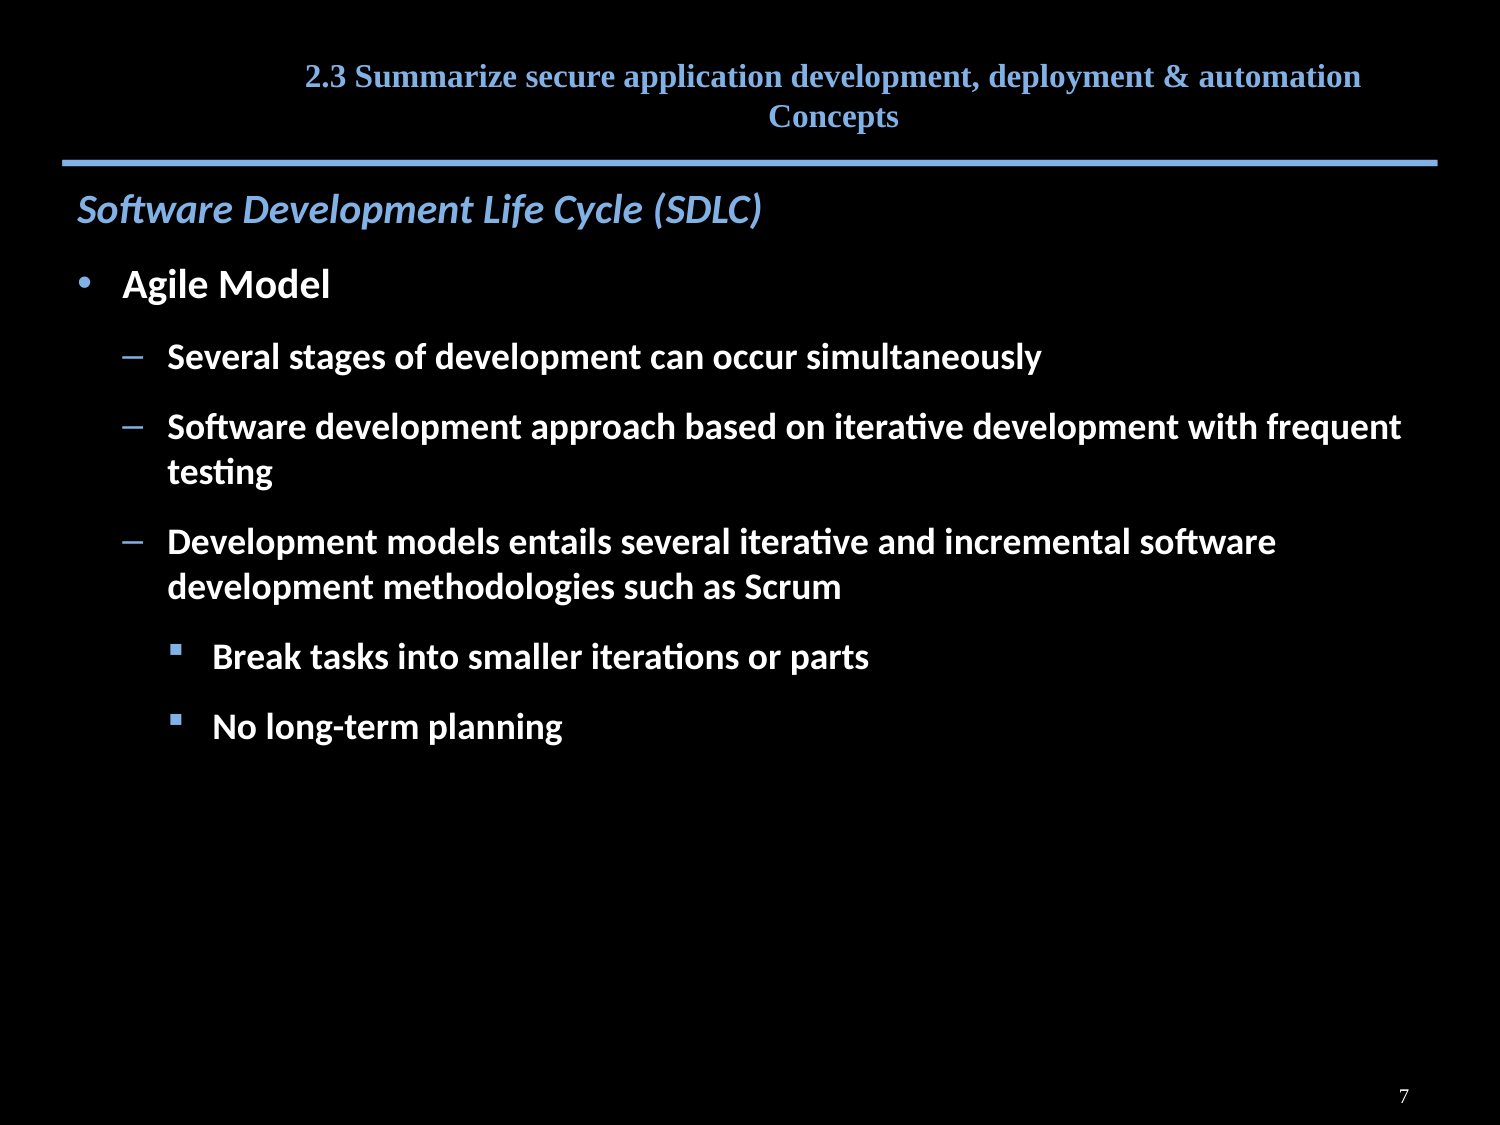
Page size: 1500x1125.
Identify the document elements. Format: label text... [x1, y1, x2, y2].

title 2.3 Summarize secure application development, deployment & automation Concepts [227, 12, 1440, 175]
list Software Development Life Cycle (SDLC) Agile Model Several stages of development can occur simultaneously Software development approach based on iterative development with frequent testing Development models entails several iterative and incremental software development methodologies such as Scrum Break tasks into smaller iterations or parts No long-term planning [62, 174, 1438, 1050]
slide_number 7 [1310, 1070, 1499, 1121]
